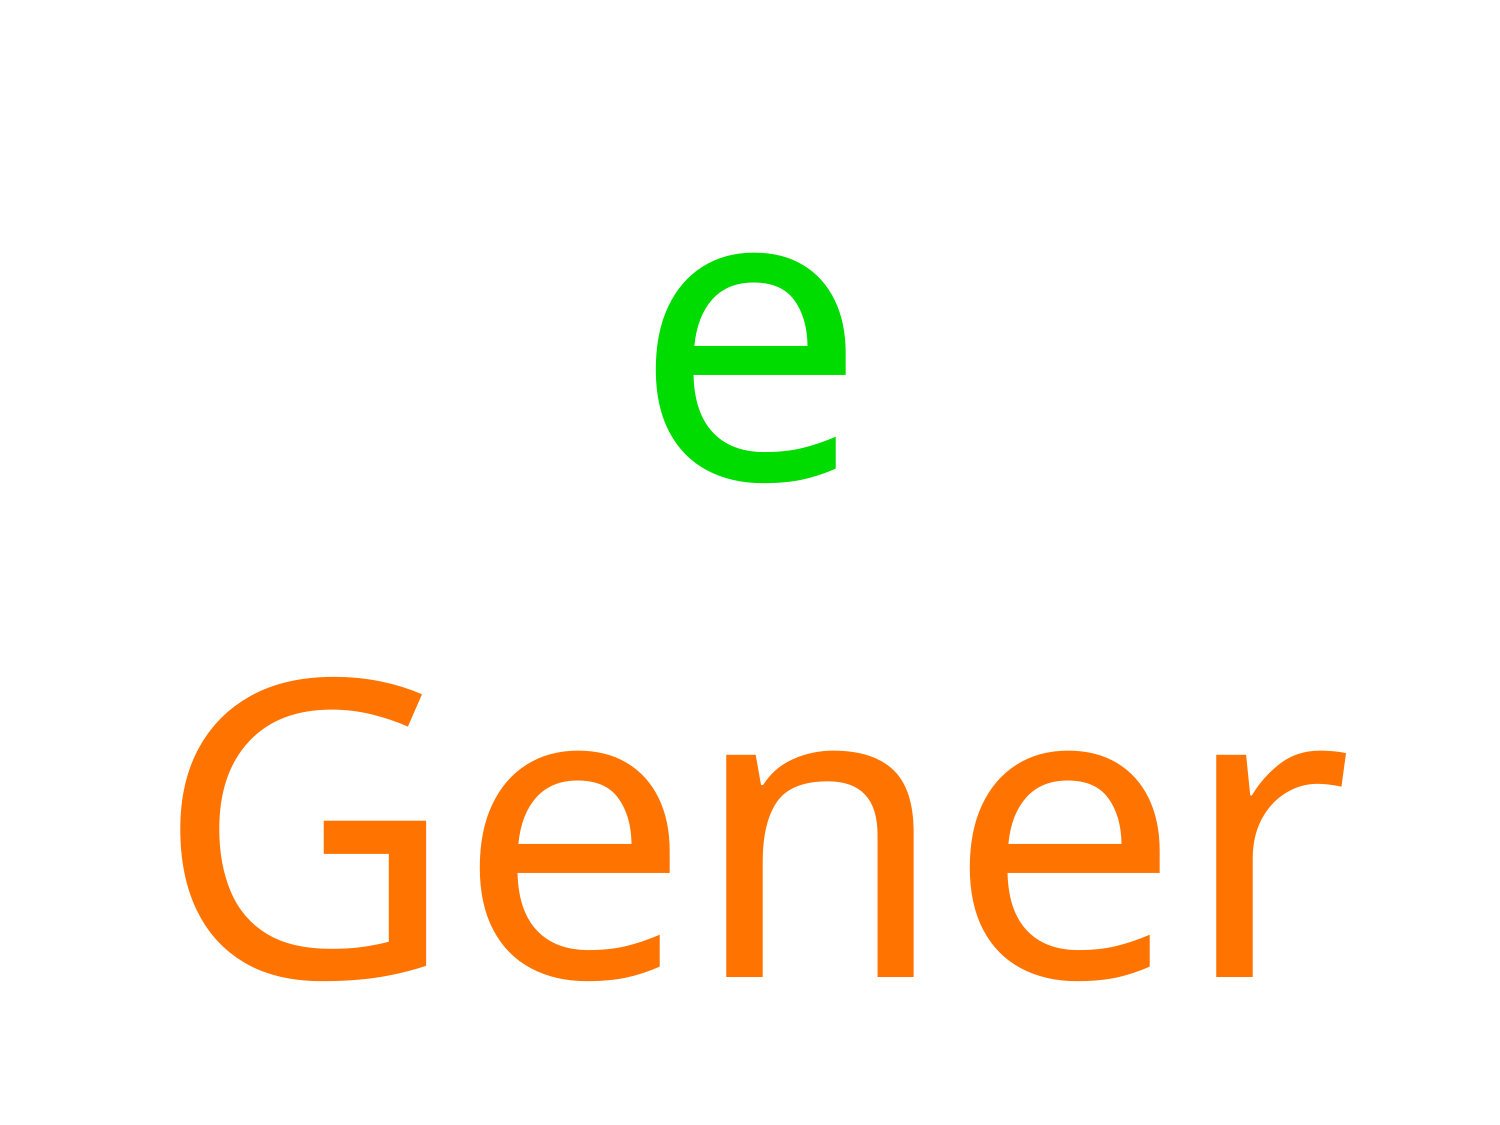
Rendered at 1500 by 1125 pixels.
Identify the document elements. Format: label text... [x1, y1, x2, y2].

title Flexible General [41, 208, 1459, 917]
